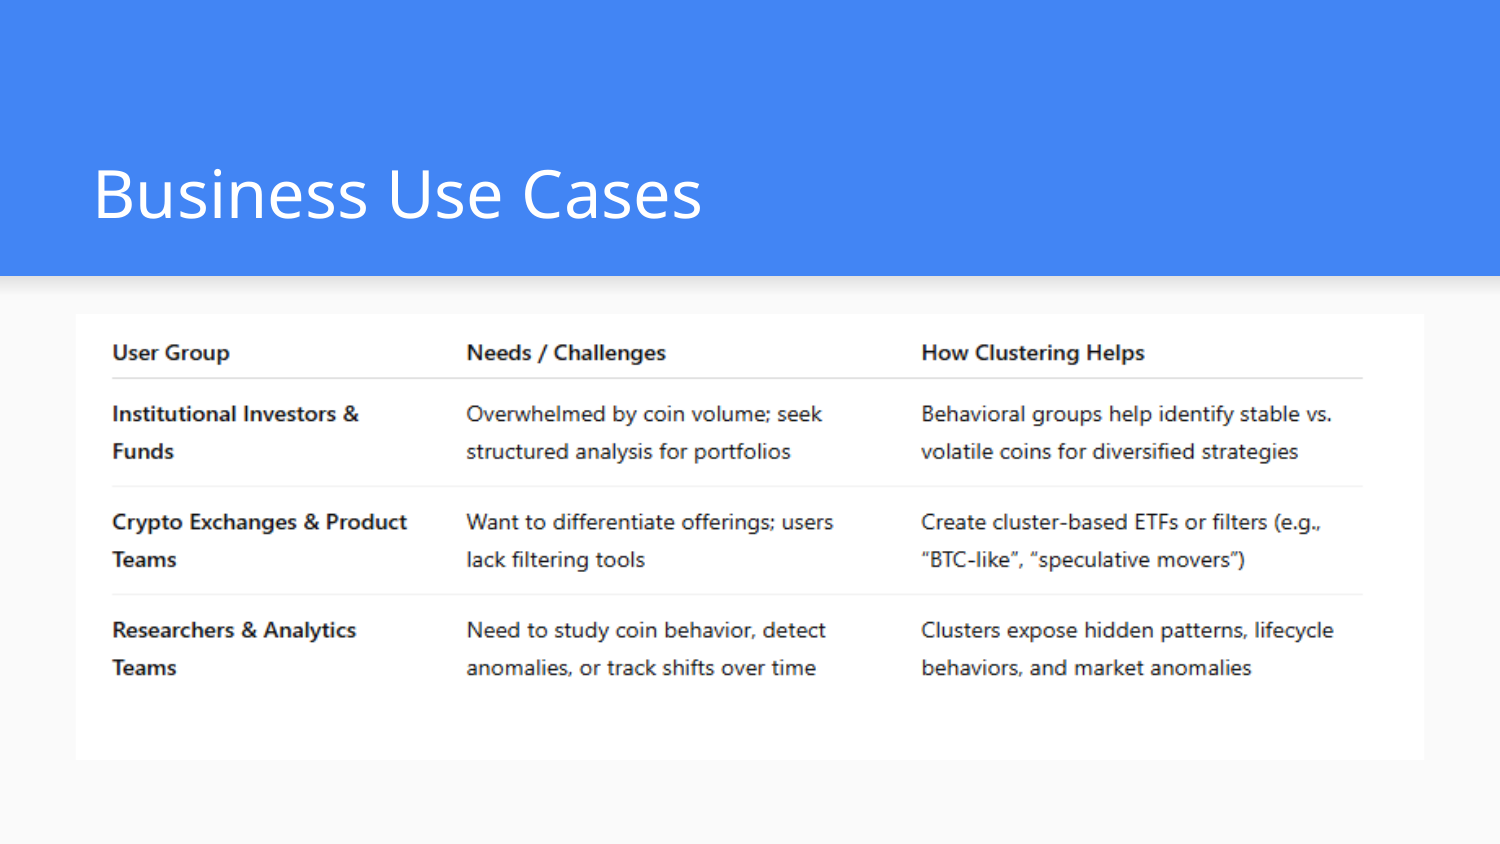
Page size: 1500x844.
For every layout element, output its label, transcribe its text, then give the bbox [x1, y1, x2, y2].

title Business Use Cases [77, 121, 1427, 248]
picture [75, 314, 1425, 760]
